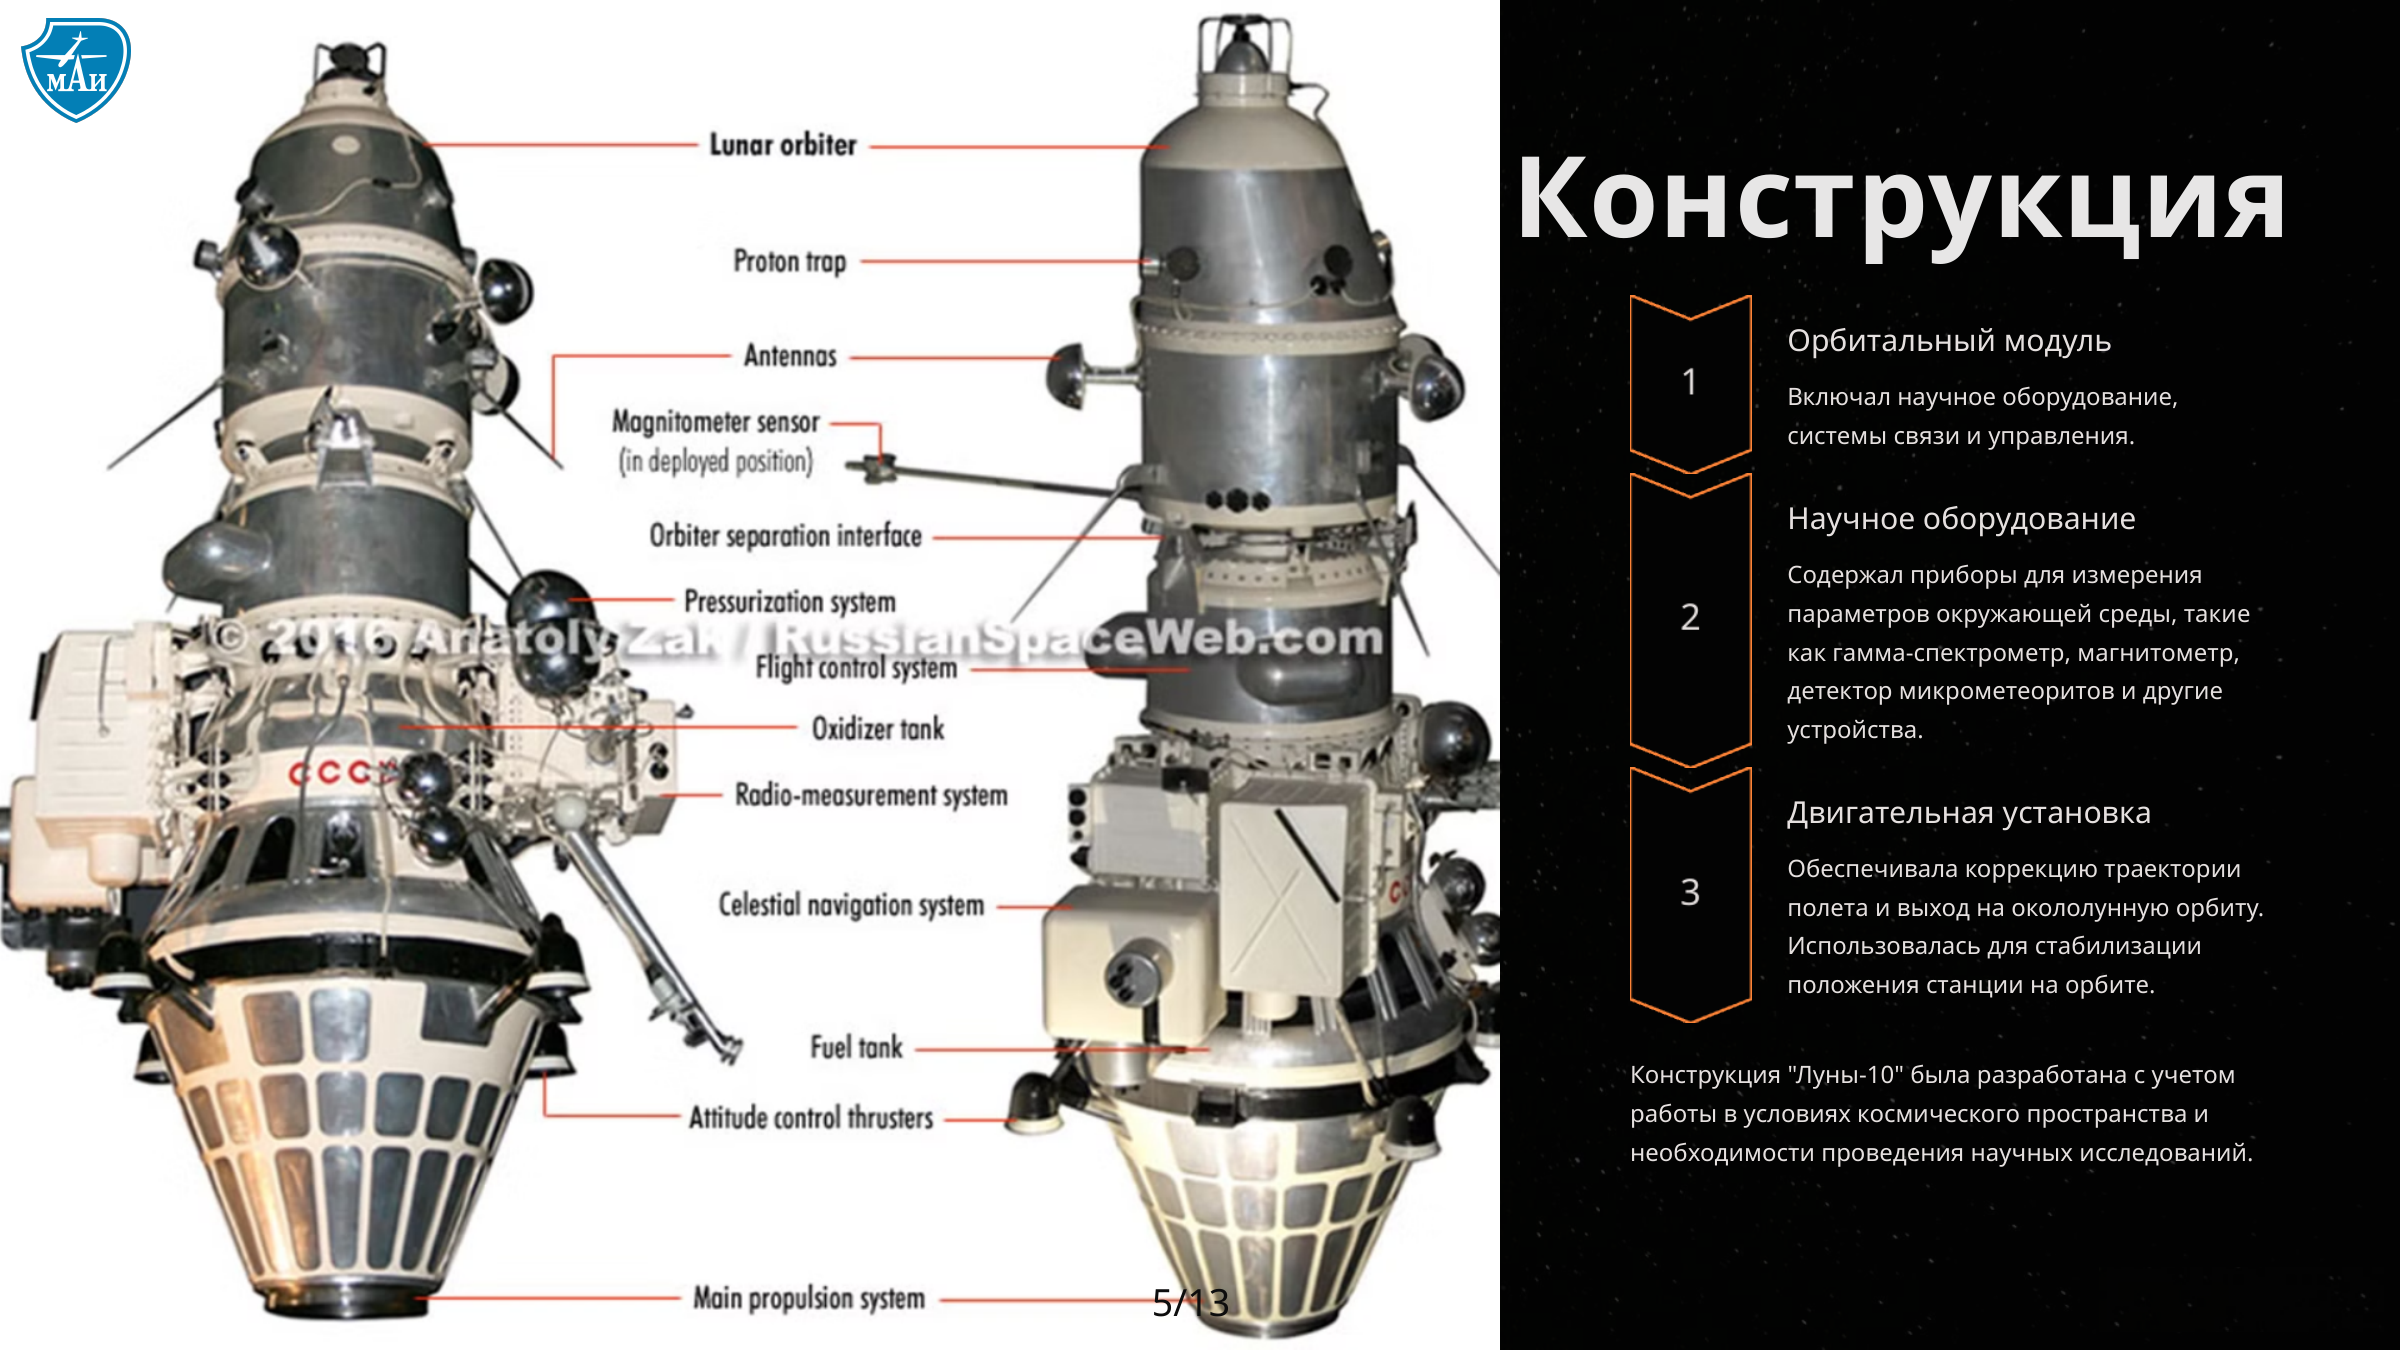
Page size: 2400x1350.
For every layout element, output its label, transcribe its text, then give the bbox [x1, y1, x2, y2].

text_box Орбитальный модуль [1787, 319, 2110, 358]
text_box Обеспечивала коррекцию траектории полета и выход на окололунную орбиту. Использовалась для стабилизации положения станции на орбите. [1787, 844, 2270, 999]
text_box Двигательная установка [1787, 791, 2149, 830]
picture [0, 0, 2400, 1350]
text_box Научное оборудование [1787, 497, 2135, 536]
text_box Включал научное оборудование, системы связи и управления. [1787, 372, 2270, 450]
text_box Содержал приборы для измерения параметров окружающей среды, такие как гамма-спектрометр, магнитометр, детектор микрометеоритов и другие устройства. [1787, 550, 2270, 744]
text_box Конструкция [1500, 117, 2308, 268]
text_box Конструкция "Луны-10" была разработана с учетом работы в условиях космического пространства и необходимости проведения научных исследований. [1630, 1050, 2270, 1167]
